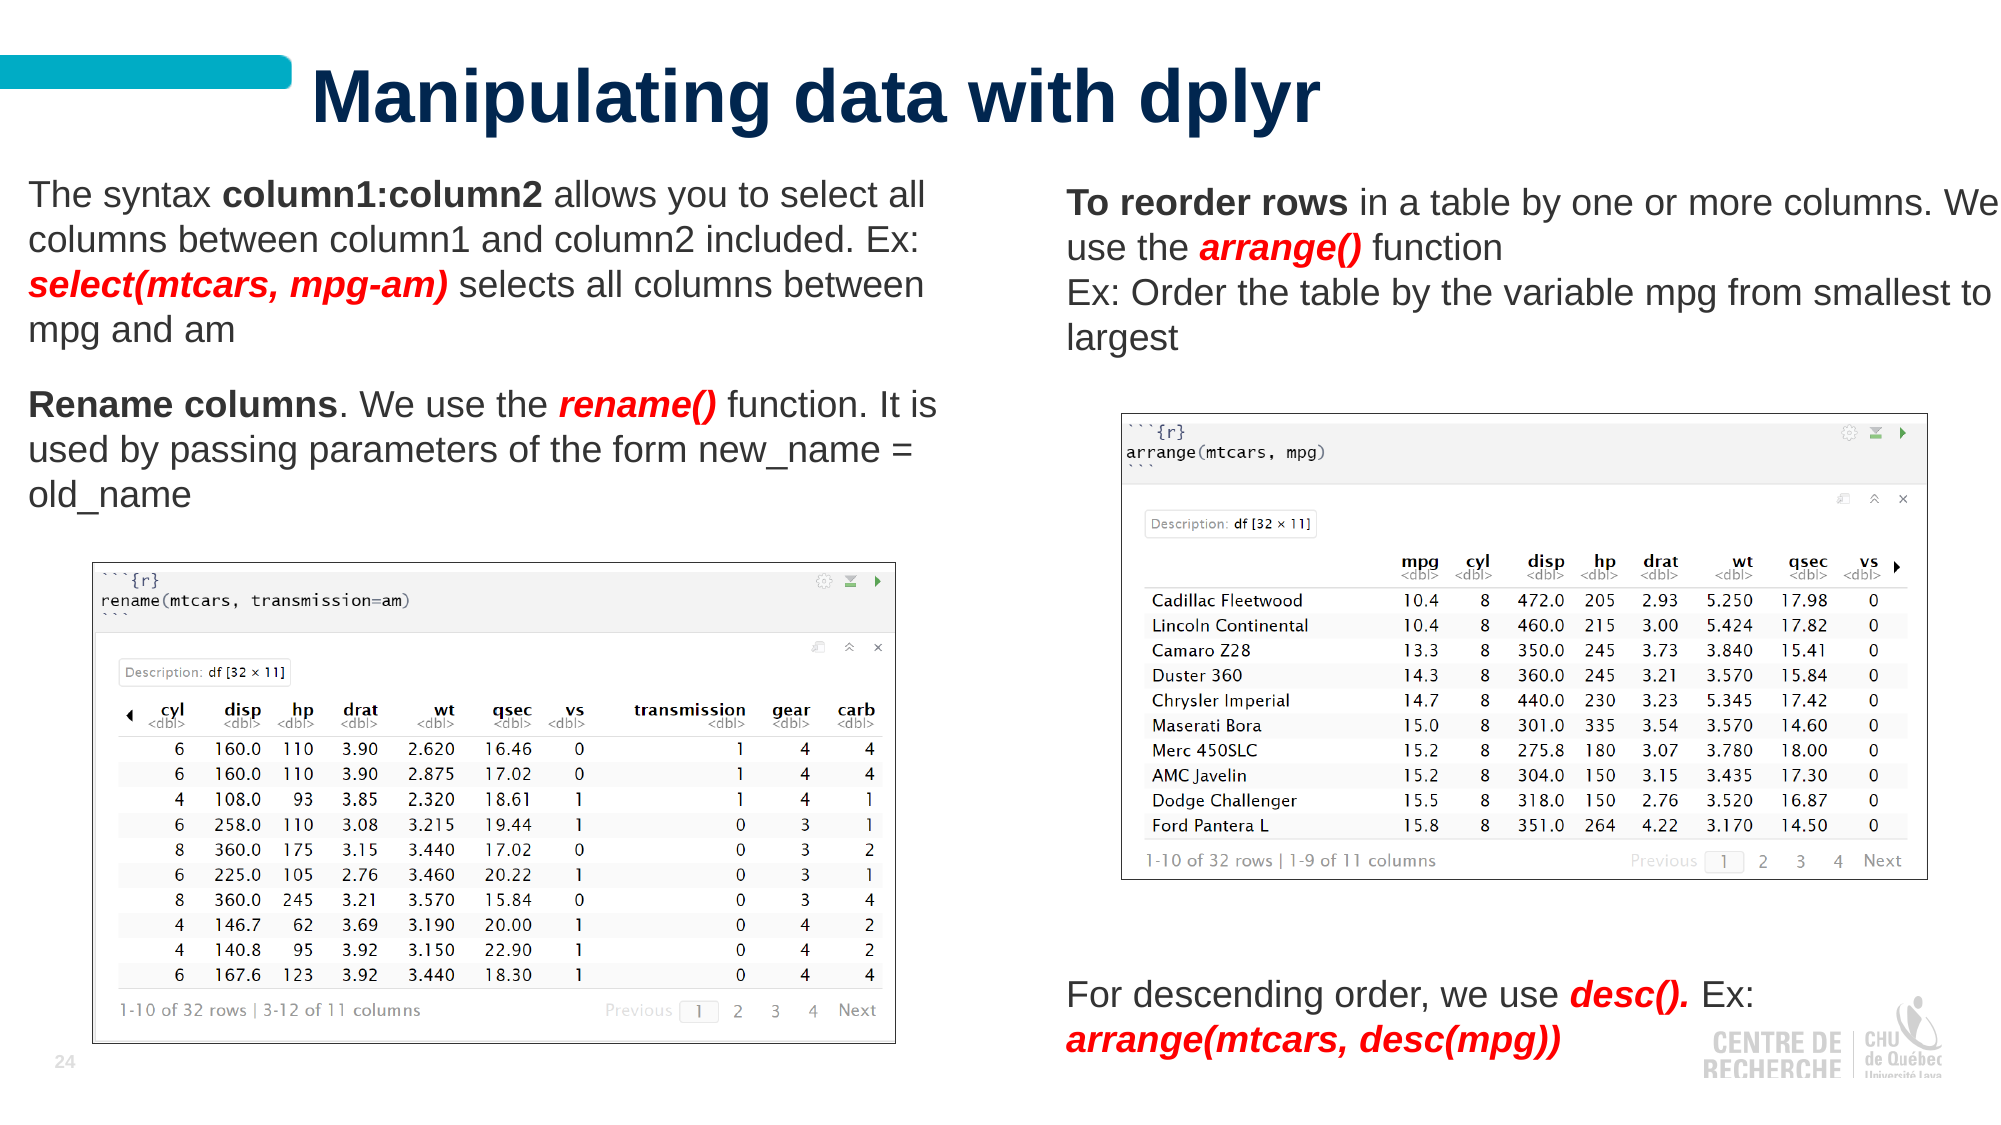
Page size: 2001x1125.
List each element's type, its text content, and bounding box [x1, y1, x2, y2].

text_box The syntax column1:column2 allows you to select all columns between column1 and column2 included. Ex: select(mtcars, mpg-am) selects all columns between mpg and am [13, 163, 1014, 358]
text_box To reorder rows in a table by one or more columns. We use the arrange() function Ex: Order the table by the variable mpg from smallest to largest [1051, 170, 2000, 365]
picture [91, 562, 896, 1044]
text_box For descending order, we use desc(). Ex: arrange(mtcars, desc(mpg)) [1051, 962, 1838, 1067]
title Manipulating data with dplyr [311, 56, 1552, 142]
slide_number 24 [54, 1050, 107, 1080]
picture [1121, 413, 1928, 880]
text_box Rename columns. We use the rename() function. It is used by passing parameters of the form new_name = old_name [13, 372, 1014, 523]
